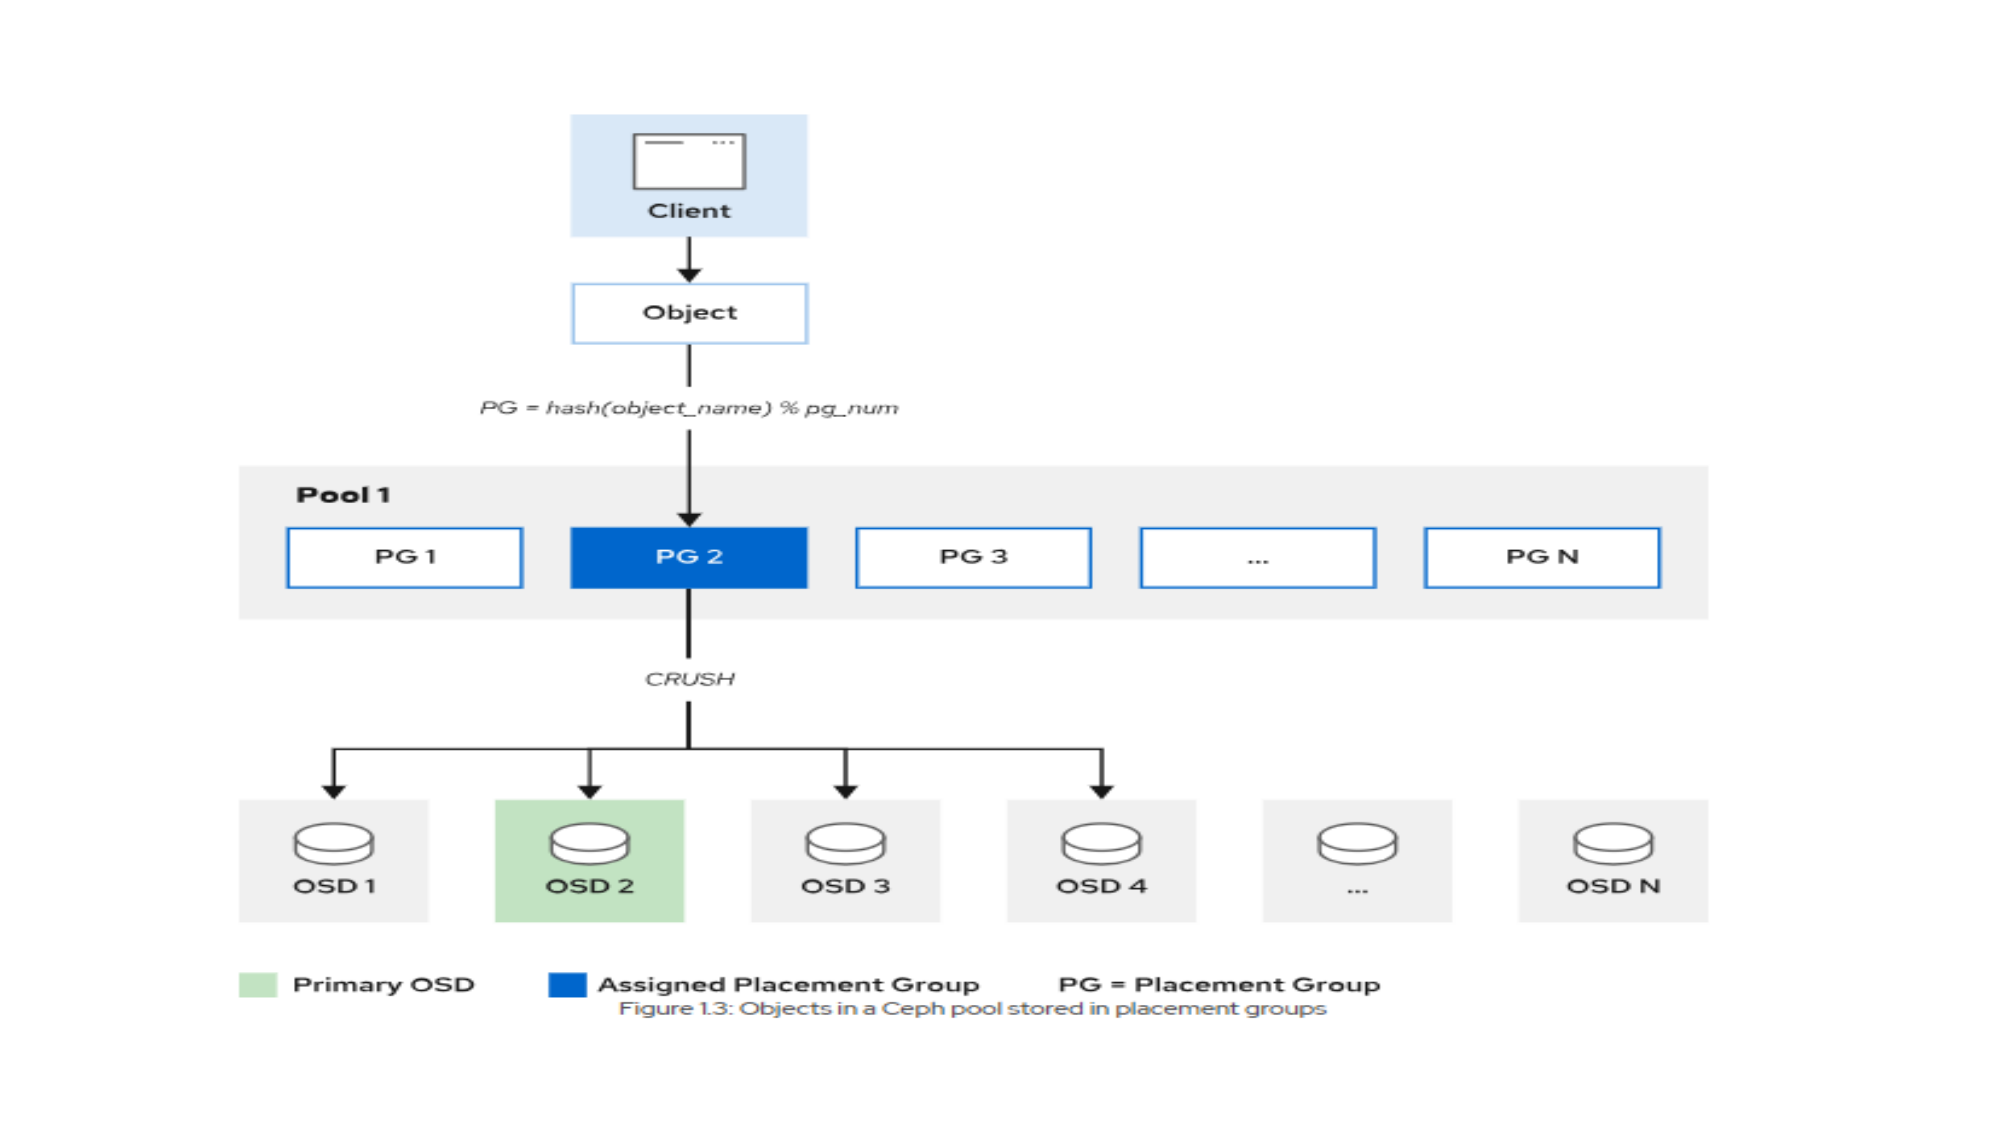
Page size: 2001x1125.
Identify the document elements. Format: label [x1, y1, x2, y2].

picture [61, 85, 1842, 1040]
